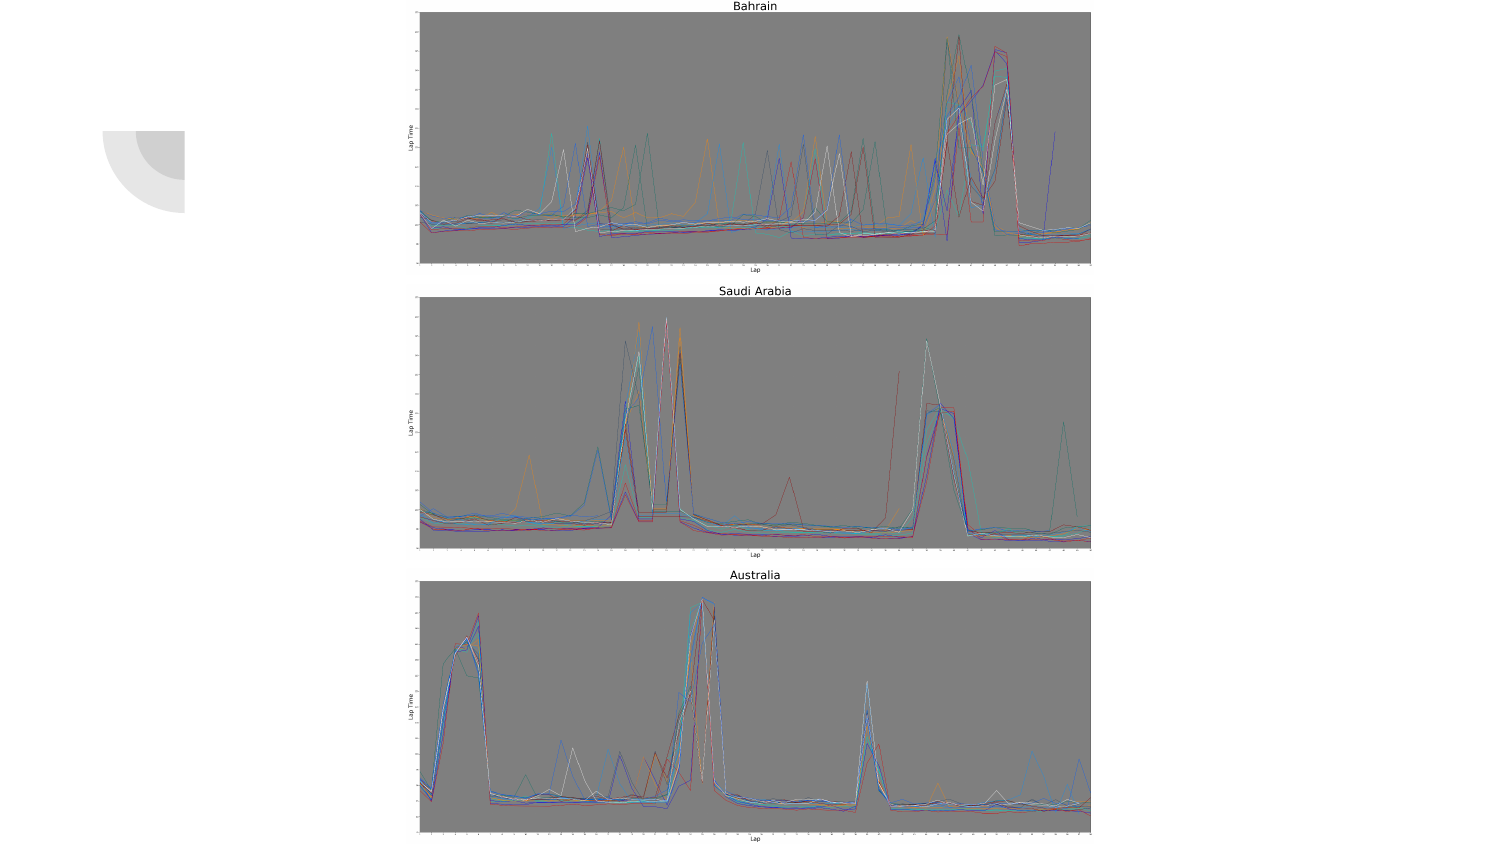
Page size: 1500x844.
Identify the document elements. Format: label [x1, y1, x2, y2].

picture [406, 284, 1094, 560]
picture [406, 0, 1094, 275]
picture [406, 568, 1094, 844]
